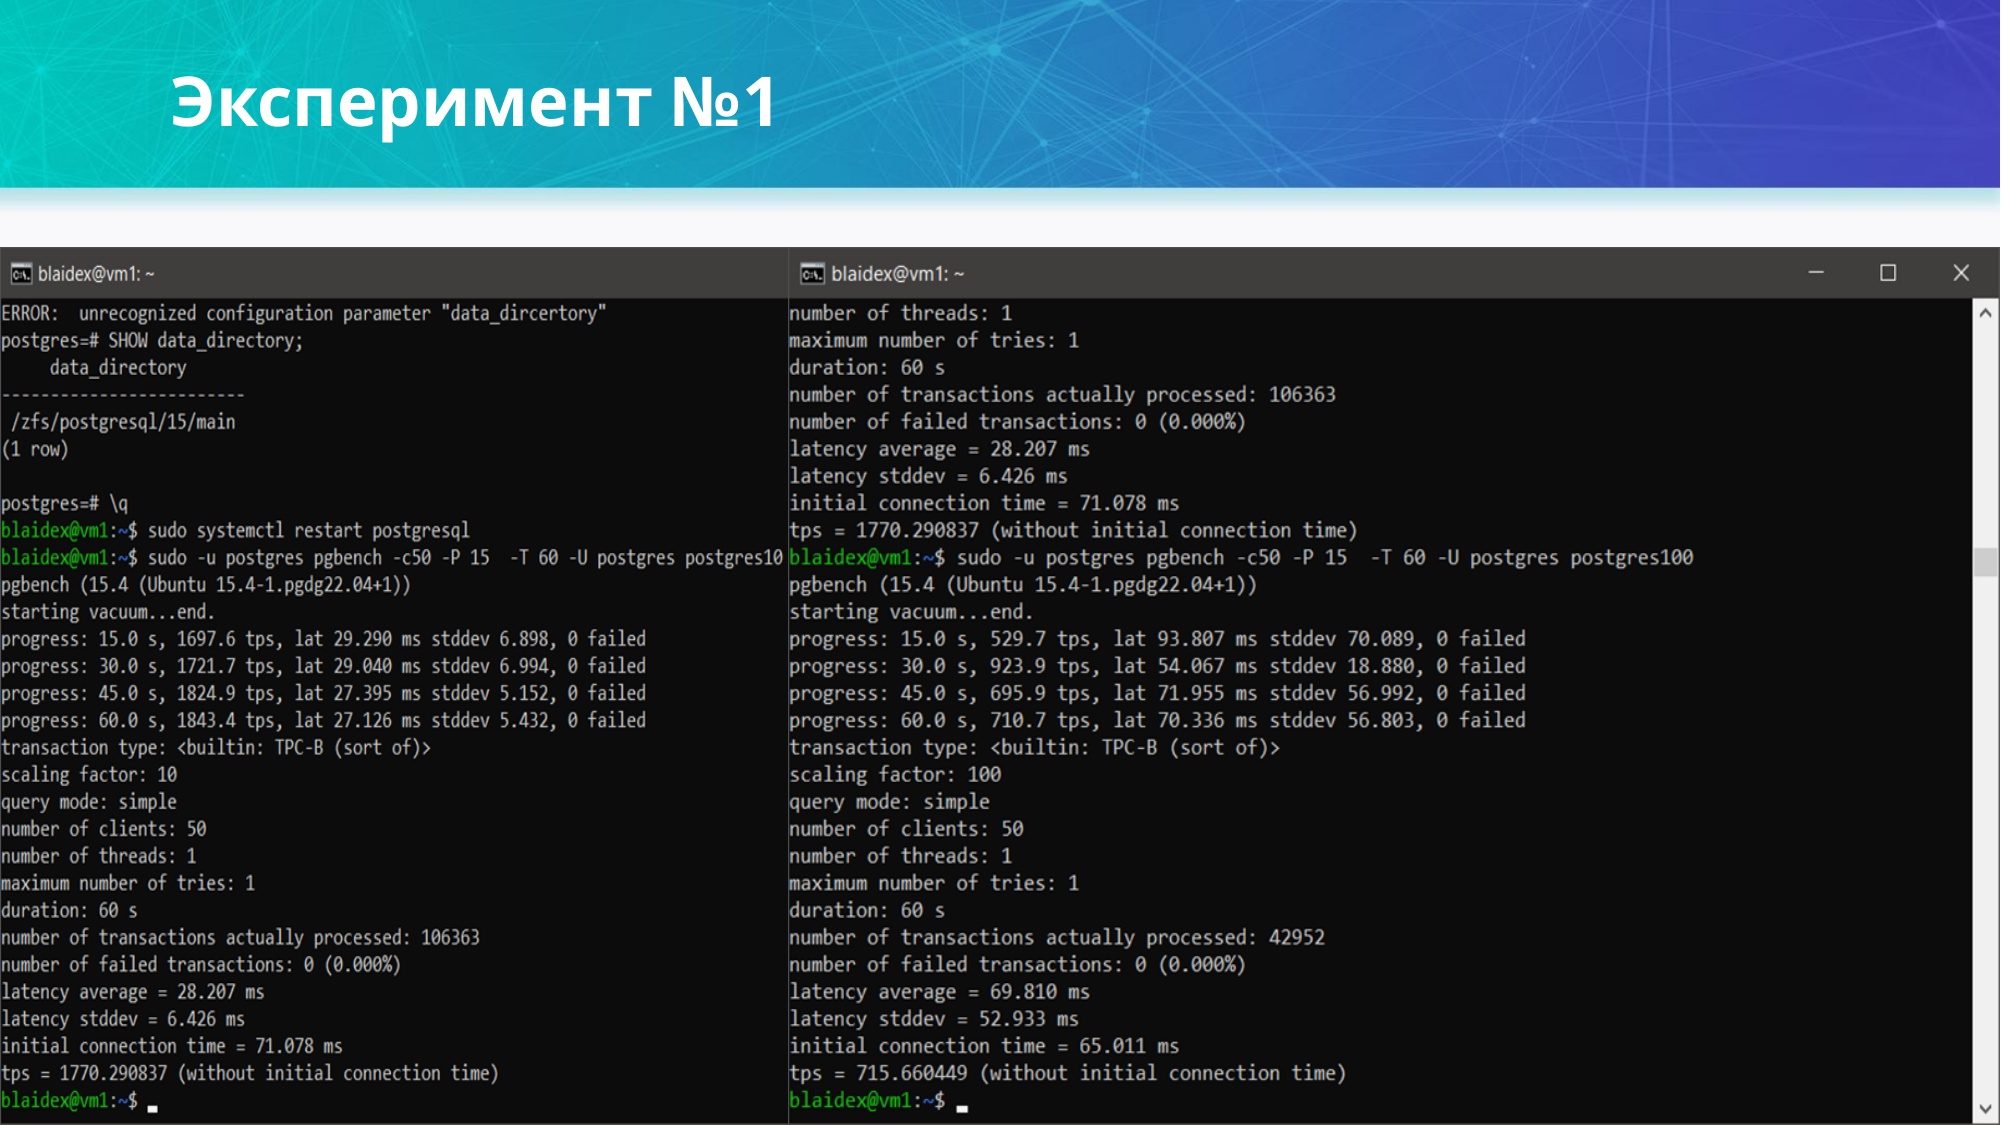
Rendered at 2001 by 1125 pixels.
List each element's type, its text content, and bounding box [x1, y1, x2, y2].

list Эксперимент №1 [118, 59, 1883, 149]
picture [0, 0, 2000, 1125]
